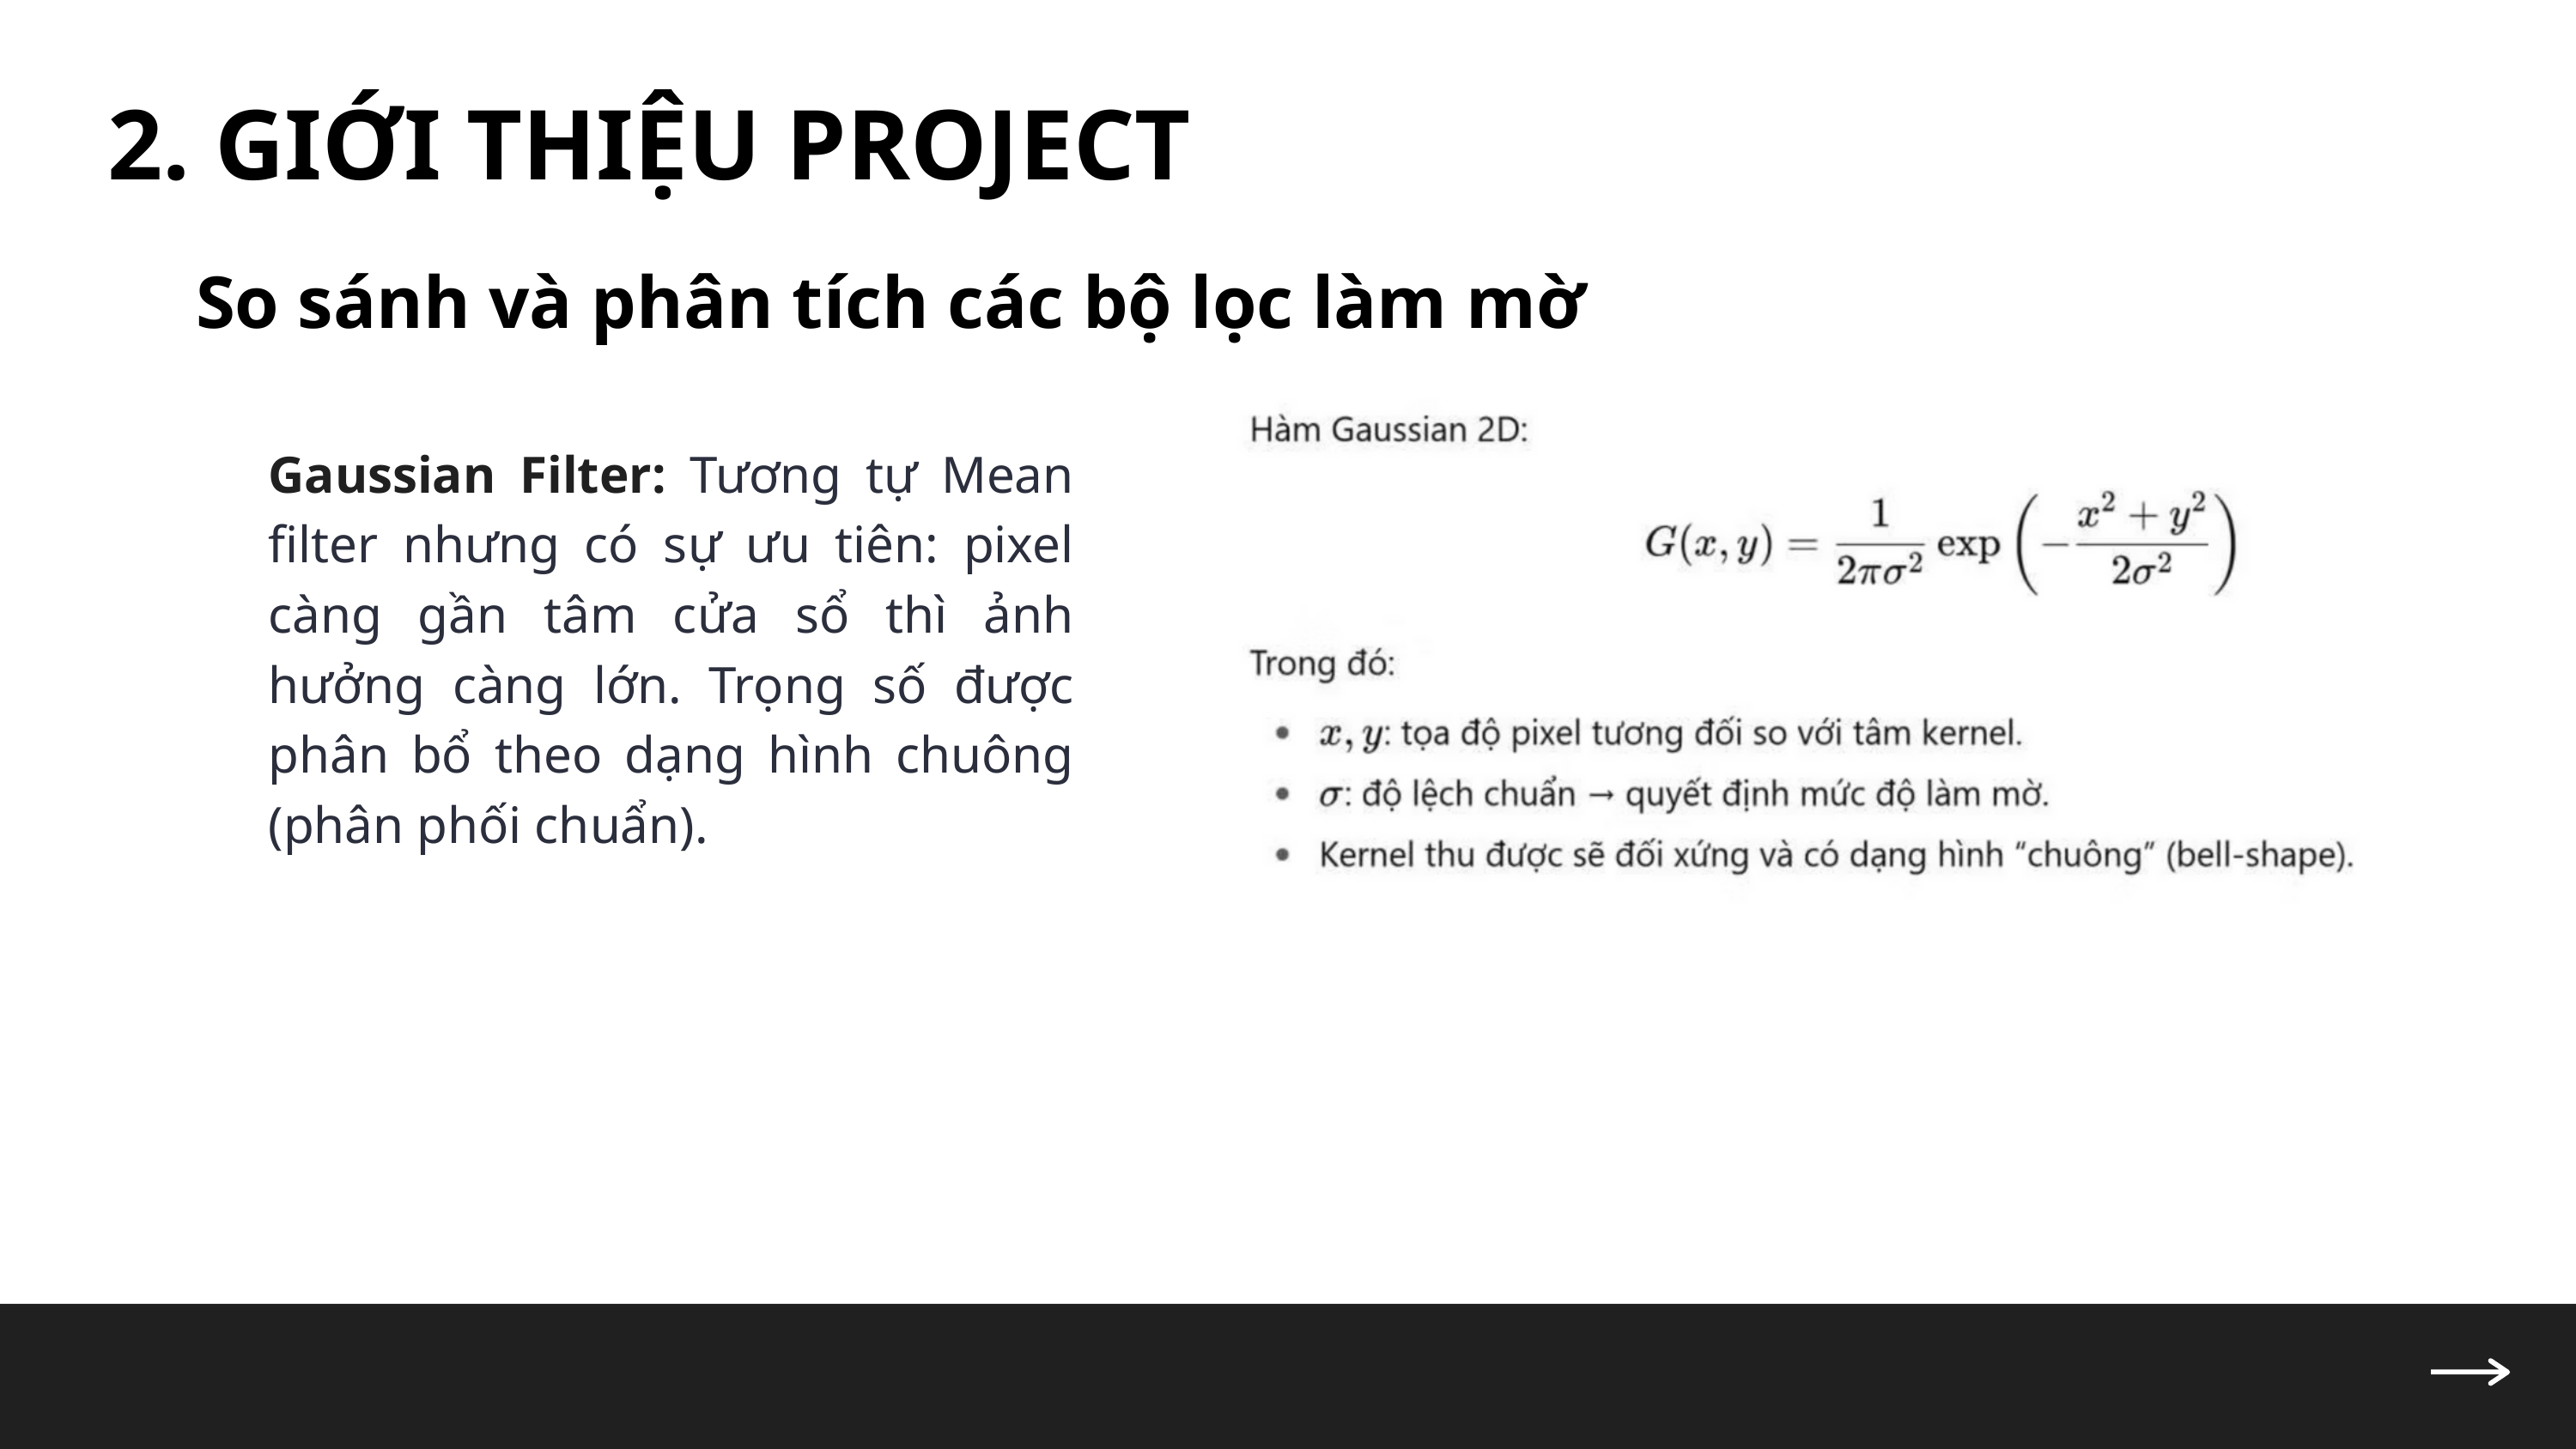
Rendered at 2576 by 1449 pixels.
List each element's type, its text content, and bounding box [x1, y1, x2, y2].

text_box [1194, 367, 2432, 917]
text_box [0, 1303, 2576, 1449]
text_box 2. GIỚI THIỆU PROJECT [107, 91, 1352, 199]
text_box Gaussian Filter: Tương tự Mean filter nhưng có sự ưu tiên: pixel càng gần tâm cửa sổ thì ảnh hưởng càng lớn. Trọng số được phân bổ theo dạng hình chuông (phân phối chuẩn). [268, 433, 1074, 854]
text_box So sánh và phân tích các bộ lọc làm mờ [149, 278, 1886, 343]
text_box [2430, 1357, 2511, 1386]
